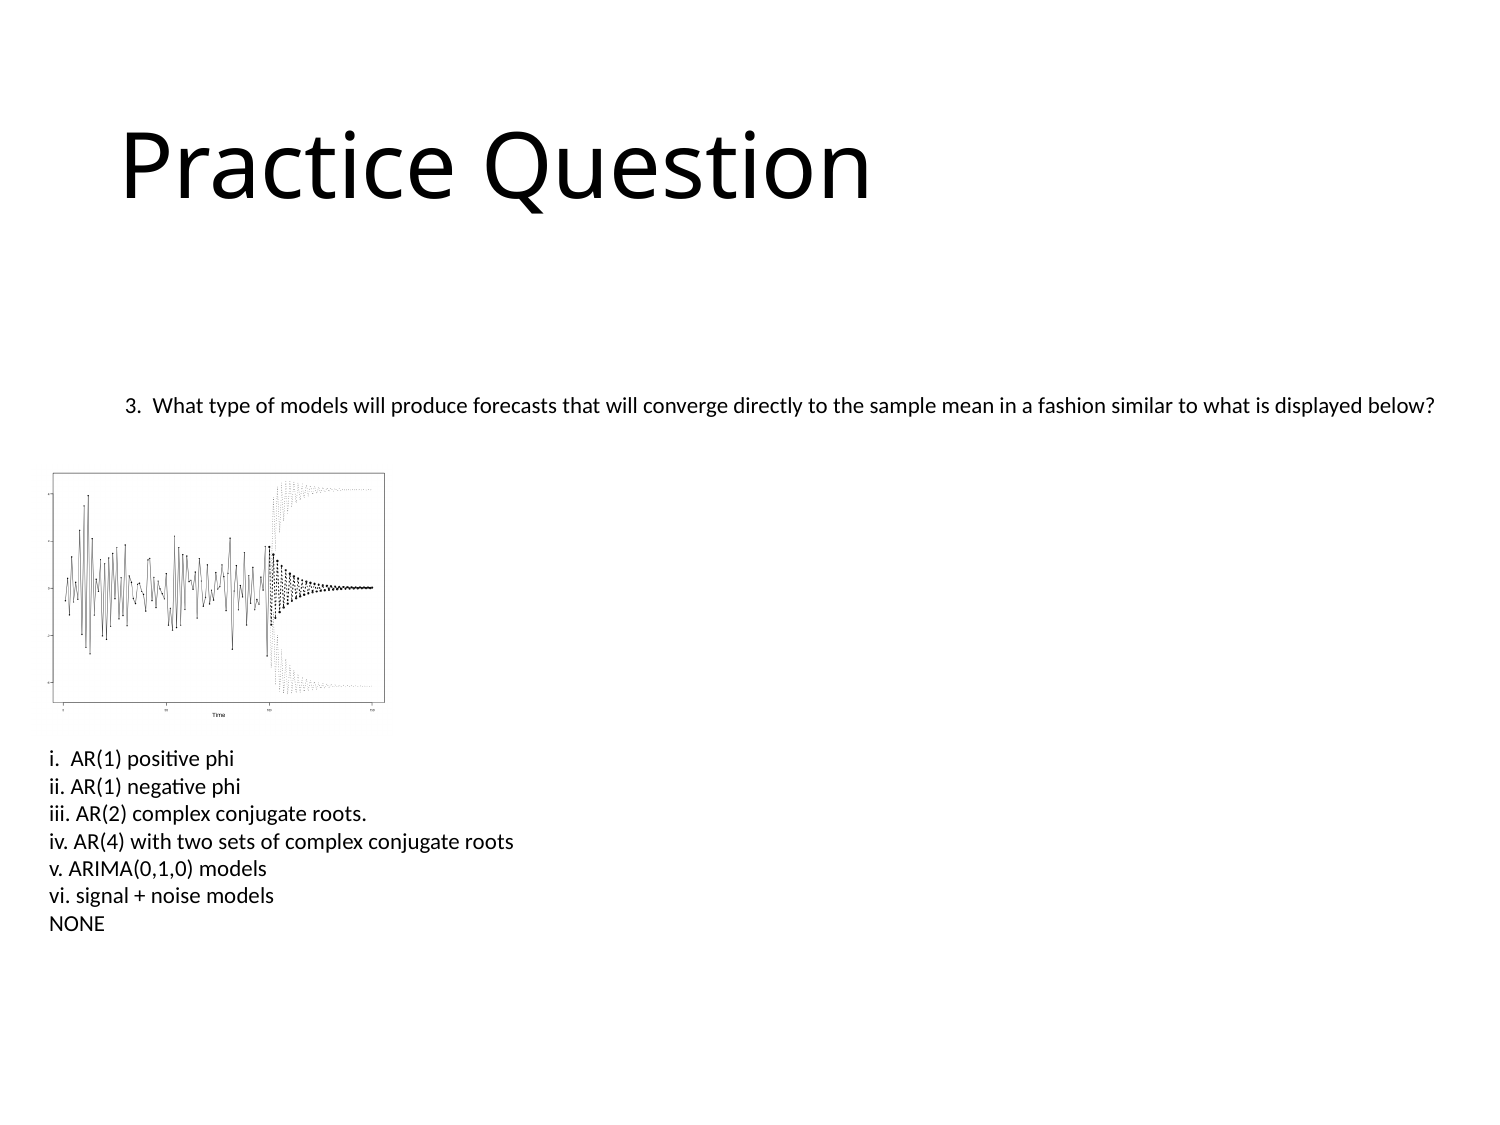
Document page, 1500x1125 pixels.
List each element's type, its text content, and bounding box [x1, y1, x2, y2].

text_box 3. What type of models will produce forecasts that will converge directly to the sample mean in a fashion similar to what is displayed below? [109, 383, 1454, 471]
title Practice Question [103, 59, 1397, 278]
text_box i. AR(1) positive phi ii. AR(1) negative phi iii. AR(2) complex conjugate roots. iv. AR(4) with two sets of complex conjugate roots v. ARIMA(0,1,0) models vi. signal + noise models NONE [34, 736, 531, 944]
picture [31, 464, 393, 736]
